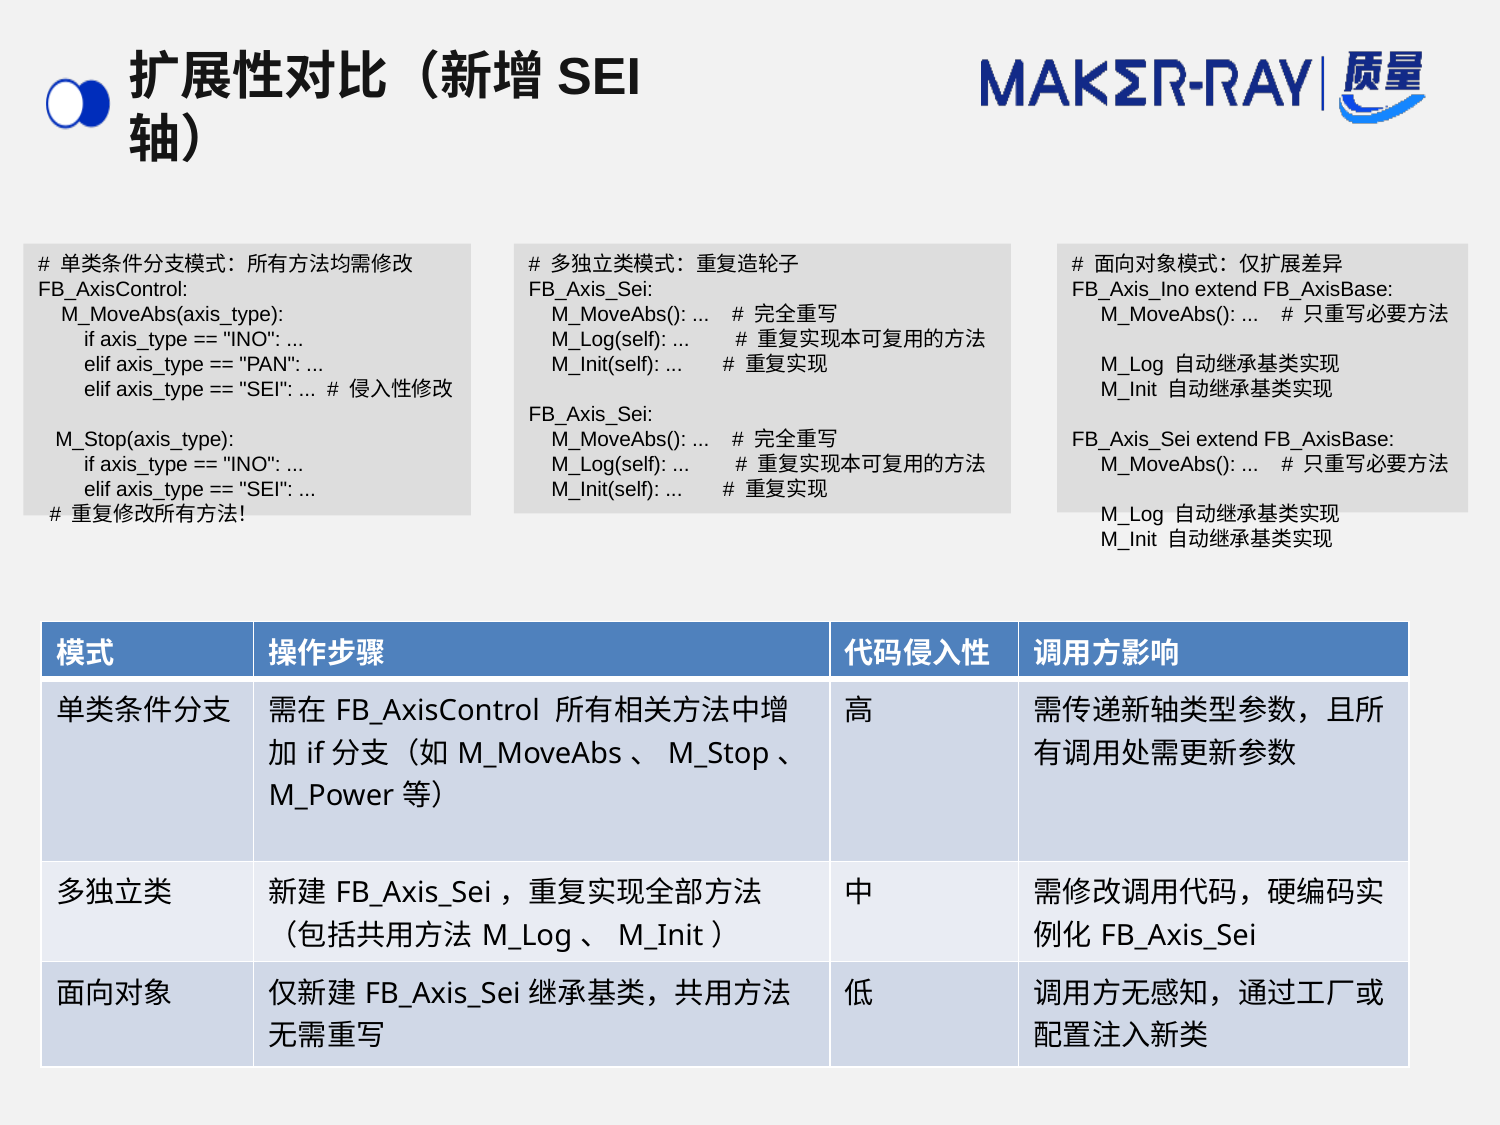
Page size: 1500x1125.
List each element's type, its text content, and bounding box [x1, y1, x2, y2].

text_box # 面向对象模式：仅扩展差异 FB_Axis_Ino extend FB_AxisBase: M_MoveAbs(): ... # 只重写必要方法 M_Log 自动继承基类实现 M_Init 自动继承基类实现 FB_Axis_Sei extend FB_AxisBase: M_MoveAbs(): ... # 只重写必要方法 M_Log 自动继承基类实现 M_Init 自动继承基类实现 [1057, 243, 1469, 513]
table_cell 仅新建FB_Axis_Sei继承基类，共用方法无需重写 [254, 962, 829, 1066]
title 扩展性对比（新增SEI轴） [113, 55, 728, 155]
table_header 操作步骤 [254, 622, 829, 676]
table_cell 单类条件分支 [42, 682, 253, 861]
table_header 调用方影响 [1019, 622, 1408, 676]
table_cell 调用方无感知，通过工厂或配置注入新类 [1019, 962, 1408, 1066]
text_box # 多独立类模式：重复造轮子 FB_Axis_Sei: M_MoveAbs(): ... # 完全重写 M_Log(self): ... # 重复实现本可复用的方法 M_Init(self): ... # 重复实现 FB_Axis_Sei: M_MoveAbs(): ... # 完全重写 M_Log(self): ... # 重复实现本可复用的方法 M_Init(self): ... # 重复实现 [513, 243, 1011, 514]
table_header 代码侵入性 [831, 622, 1018, 676]
picture [46, 72, 113, 137]
table_cell 需在FB_AxisControl 所有相关方法中增加if分支（如M_MoveAbs、M_Stop、M_Power等） [254, 682, 829, 861]
picture [981, 23, 1462, 146]
table_cell 新建FB_Axis_Sei，重复实现全部方法（包括共用方法M_Log、M_Init） [254, 862, 829, 961]
table_cell 高 [831, 682, 1018, 861]
table_cell 中 [831, 862, 1018, 961]
table_cell 面向对象 [42, 962, 253, 1066]
text_box # 单类条件分支模式：所有方法均需修改 FB_AxisControl: M_MoveAbs(axis_type): if axis_type == "INO": ... elif axis_type == "PAN": ... elif axis_type == "SEI": ... # 侵入性修改 M_Stop(axis_type): if axis_type == "INO": ... elif axis_type == "SEI": ... # 重复修改所有方法！ [23, 243, 471, 516]
table_header 模式 [42, 622, 253, 676]
table_cell 需传递新轴类型参数，且所有调用处需更新参数 [1019, 682, 1408, 861]
table_cell 低 [831, 962, 1018, 1066]
table_cell 多独立类 [42, 862, 253, 961]
table_cell 需修改调用代码，硬编码实例化FB_Axis_Sei [1019, 862, 1408, 961]
